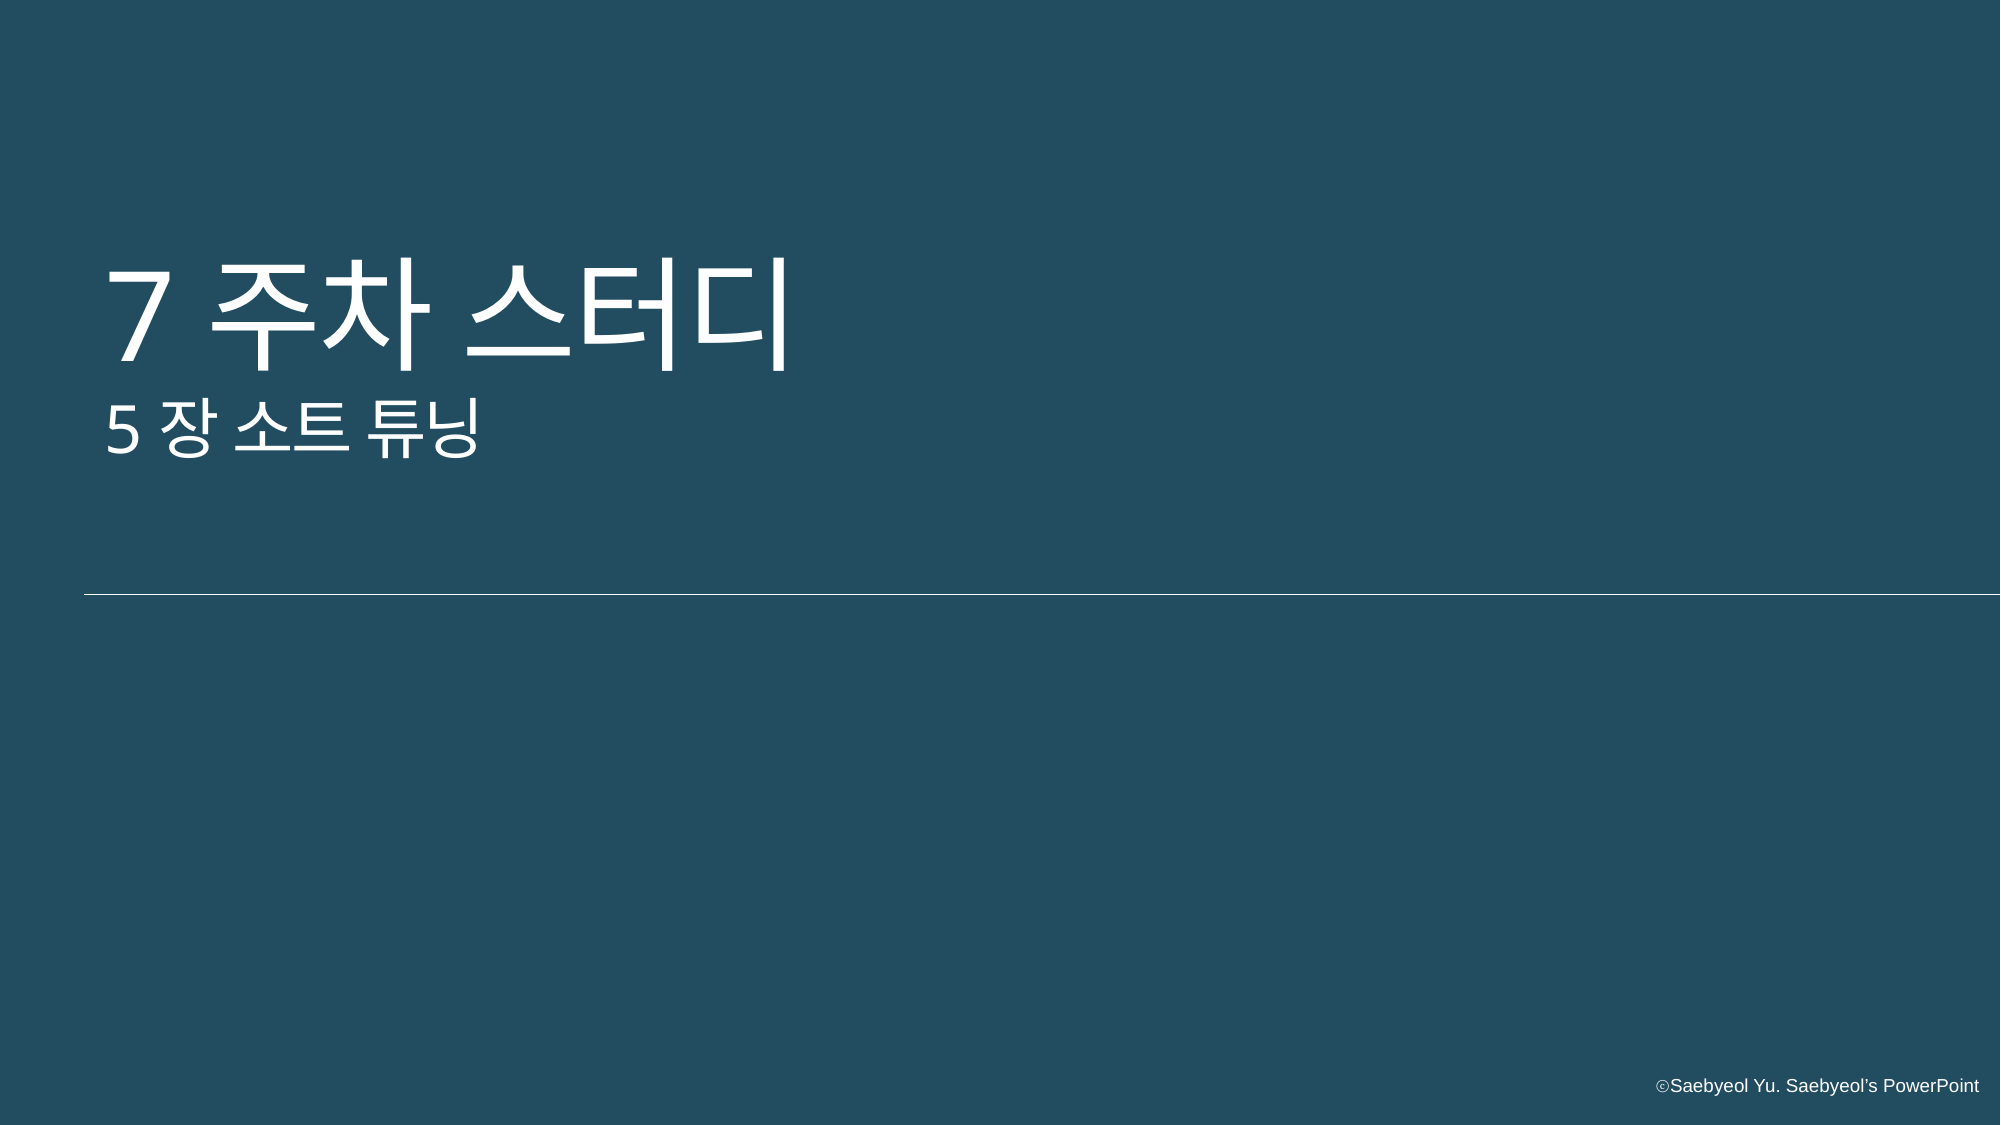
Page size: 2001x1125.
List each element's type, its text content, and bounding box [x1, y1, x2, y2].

text_box 7주차 스터디 5장 소트 튜닝 [90, 229, 816, 475]
